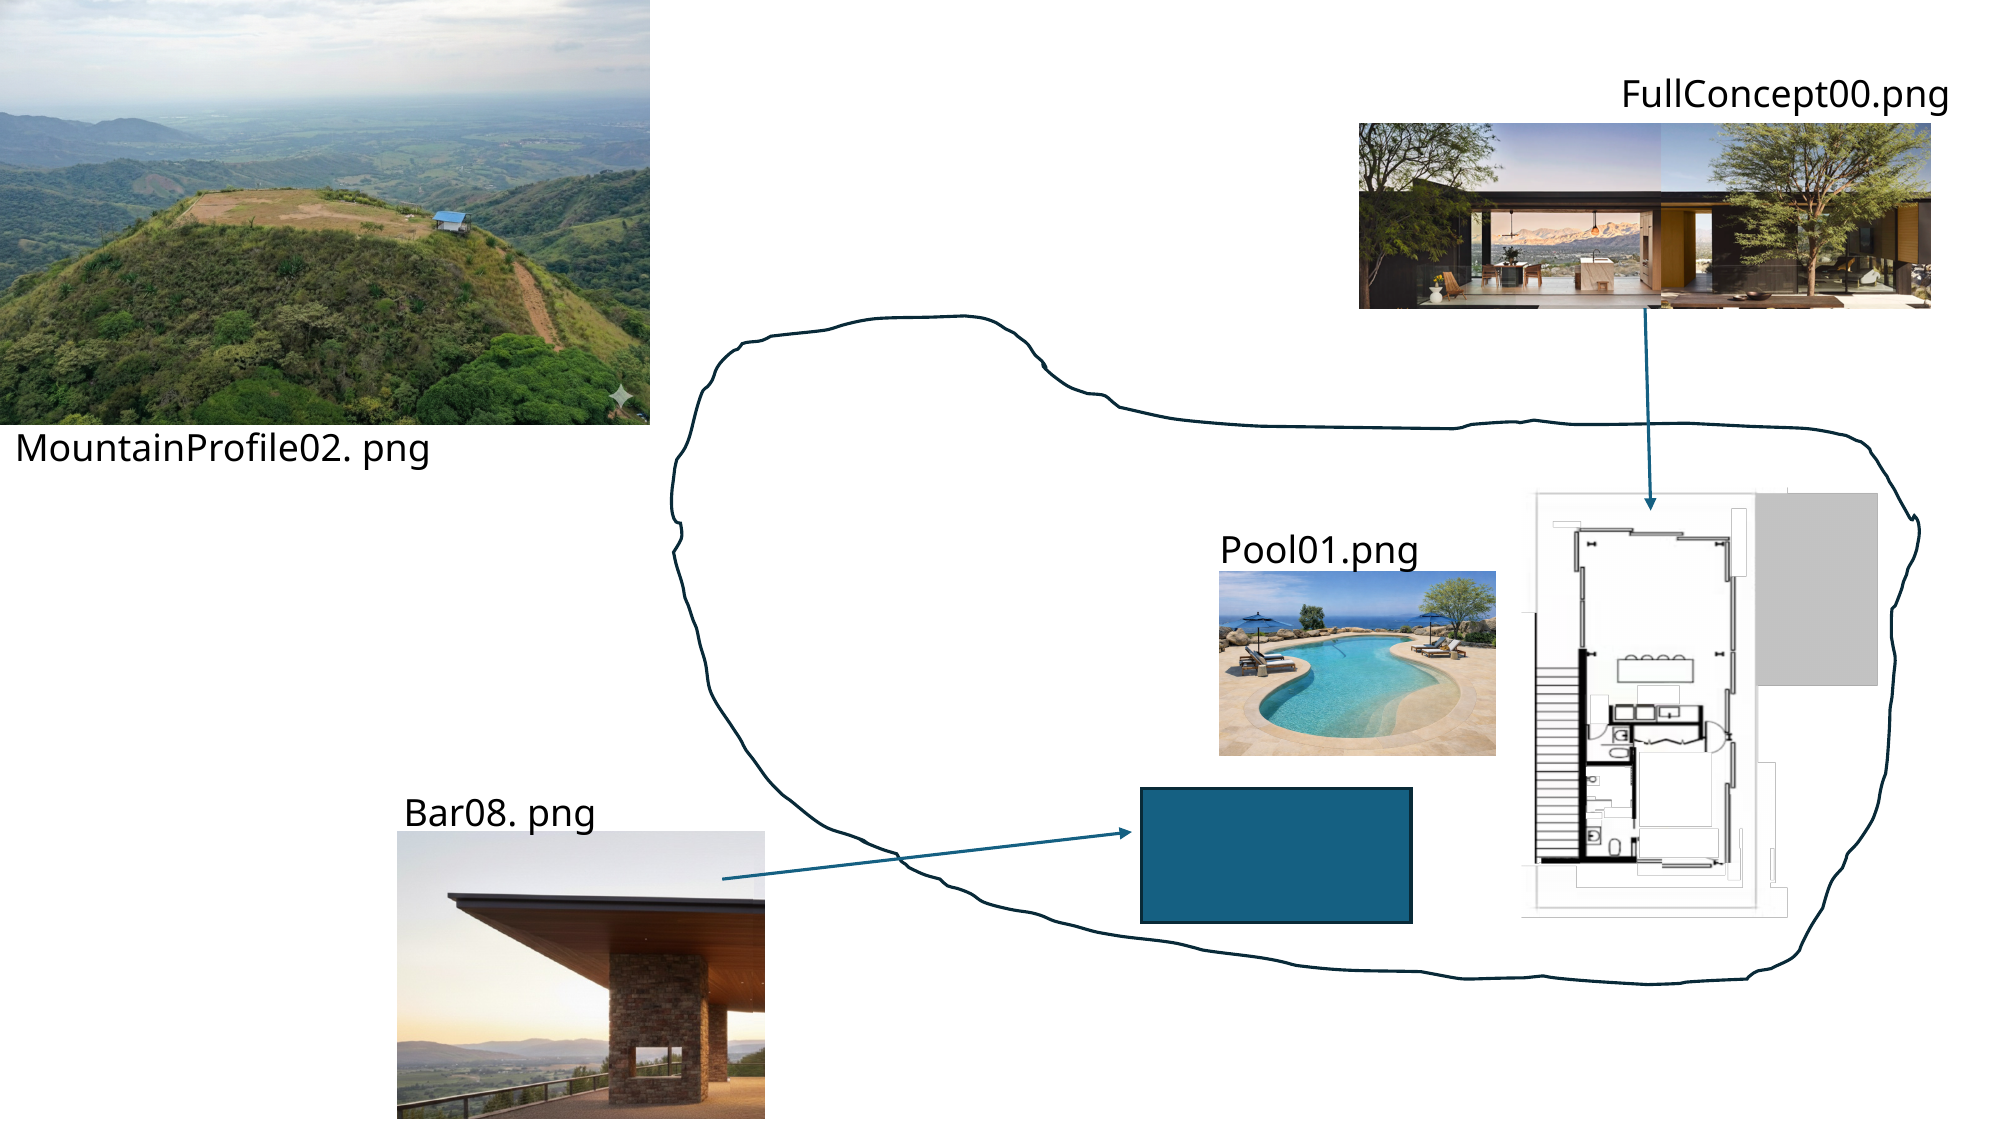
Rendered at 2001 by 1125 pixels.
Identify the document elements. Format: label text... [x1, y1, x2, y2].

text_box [721, 831, 1133, 880]
picture [0, 0, 651, 425]
picture [1358, 122, 1932, 309]
picture [1219, 521, 1923, 923]
text_box MountainProfile02. png [0, 416, 1010, 477]
text_box Pool01.png [1204, 518, 2000, 579]
text_box [1140, 787, 1413, 924]
text_box FullConcept00.png [1606, 62, 1995, 123]
picture [397, 831, 766, 1120]
text_box Bar08. png [388, 781, 1399, 842]
text_box [669, 314, 1919, 987]
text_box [1644, 307, 1652, 512]
